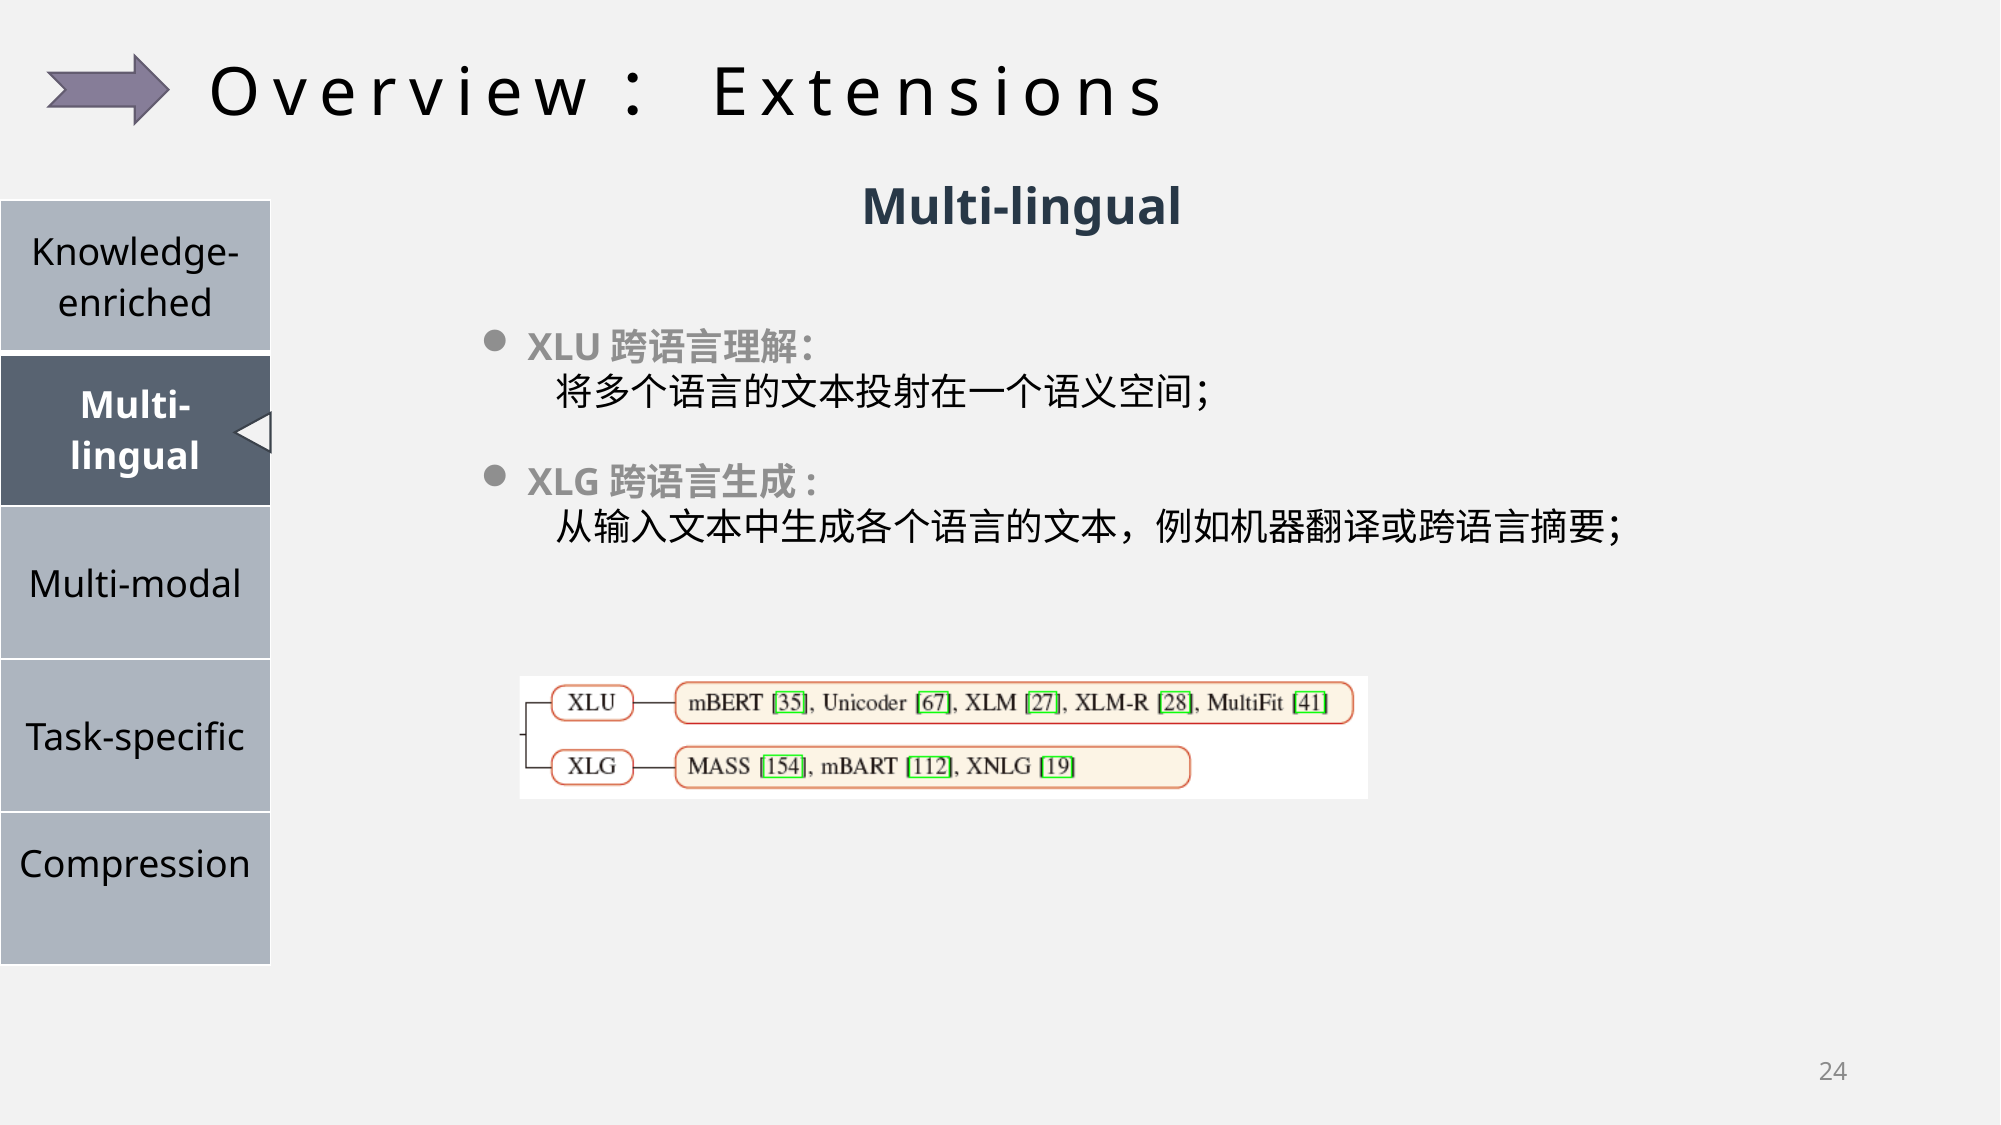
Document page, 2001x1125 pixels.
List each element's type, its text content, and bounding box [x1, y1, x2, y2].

table_cell Task-specific [1, 660, 270, 811]
text_box [46, 53, 170, 126]
text_box Overview：Extensions [193, 41, 1315, 137]
slide_number 24 [1412, 1042, 1863, 1103]
table_header Knowledge-enriched [1, 201, 270, 350]
text_box XLU跨语言理解： 将多个语言的文本投射在一个语义空间； XLG跨语言生成: 从输入文本中生成各个语言的文本，例如机器翻译或跨语言摘要； [466, 315, 1852, 601]
table_cell Multi-lingual [1, 356, 270, 505]
text_box [232, 411, 272, 454]
picture [519, 676, 1368, 799]
text_box Multi-lingual [846, 166, 1198, 242]
table_cell Compression [1, 813, 270, 964]
table_cell Multi-modal [1, 507, 270, 658]
